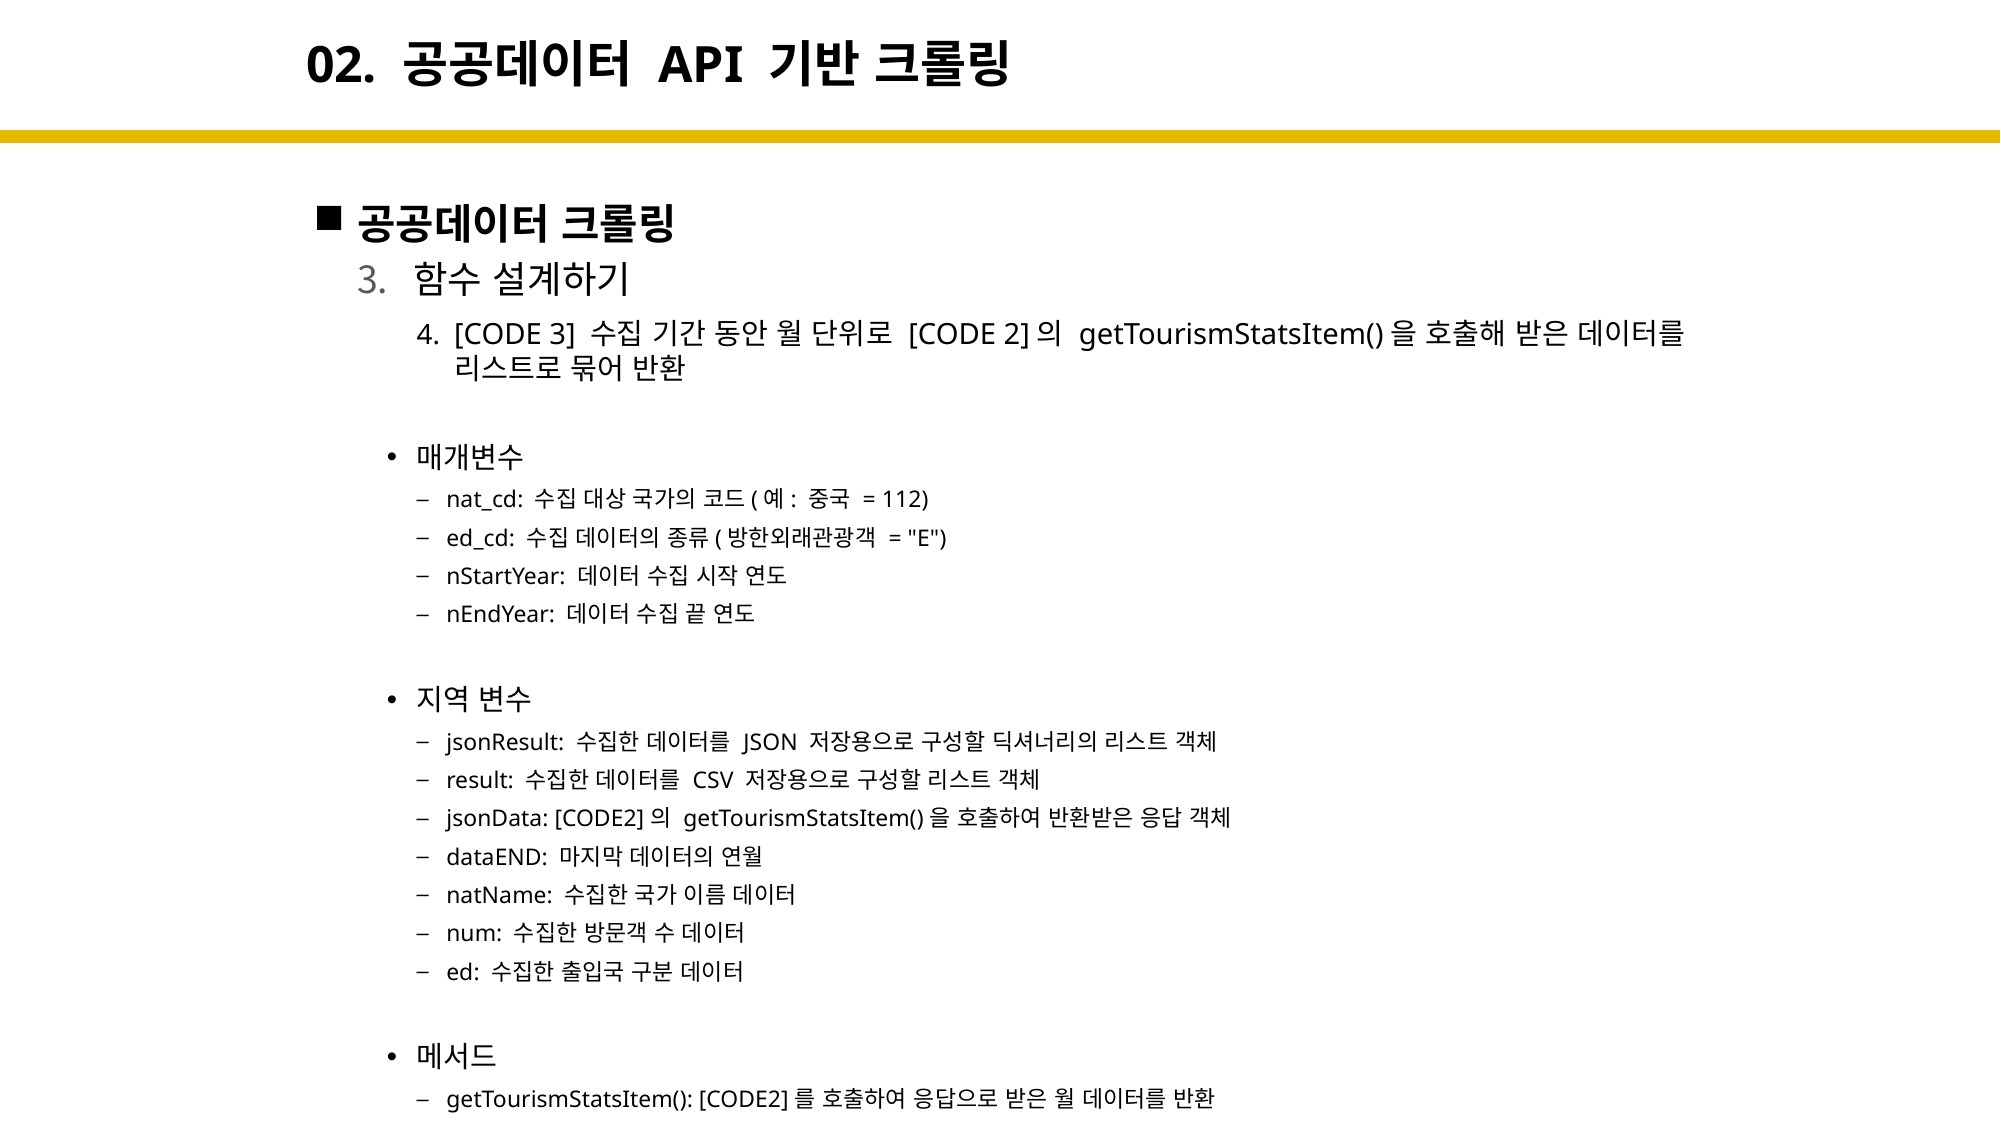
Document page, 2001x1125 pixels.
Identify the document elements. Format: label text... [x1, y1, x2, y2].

title 02. 공공데이터 API 기반 크롤링 [291, 17, 1532, 107]
list 공공데이터 크롤링 함수 설계하기 [CODE 3] 수집 기간 동안 월 단위로 [CODE 2]의 getTourismStatsItem()을 호출해 받은 데이터를 리스트로 묶어 반환 매개변수 nat_cd: 수집 대상 국가의 코드(예: 중국 = 112) ed_cd: 수집 데이터의 종류(방한외래관광객 = "E") nStartYear: 데이터 수집 시작 연도 nEndYear: 데이터 수집 끝 연도 지역 변수 jsonResult: 수집한 데이터를 JSON 저장용으로 구성할 딕셔너리의 리스트 객체 result: 수집한 데이터를 CSV 저장용으로 구성할 리스트 객체 jsonData: [CODE2]의 getTourismStatsItem()을 호출하여 반환받은 응답 객체 dataEND: 마지막 데이터의 연월 natName: 수집한 국가 이름 데이터 num: 수집한 방문객 수 데이터 ed: 수집한 출입국 구분 데이터 메서드 getTourismStatsItem(): [CODE2]를 호출하여 응답으로 받은 월 데이터를 반환 json.dumps(): 객체를 JSON 형식으로 변환 [298, 165, 1750, 1064]
